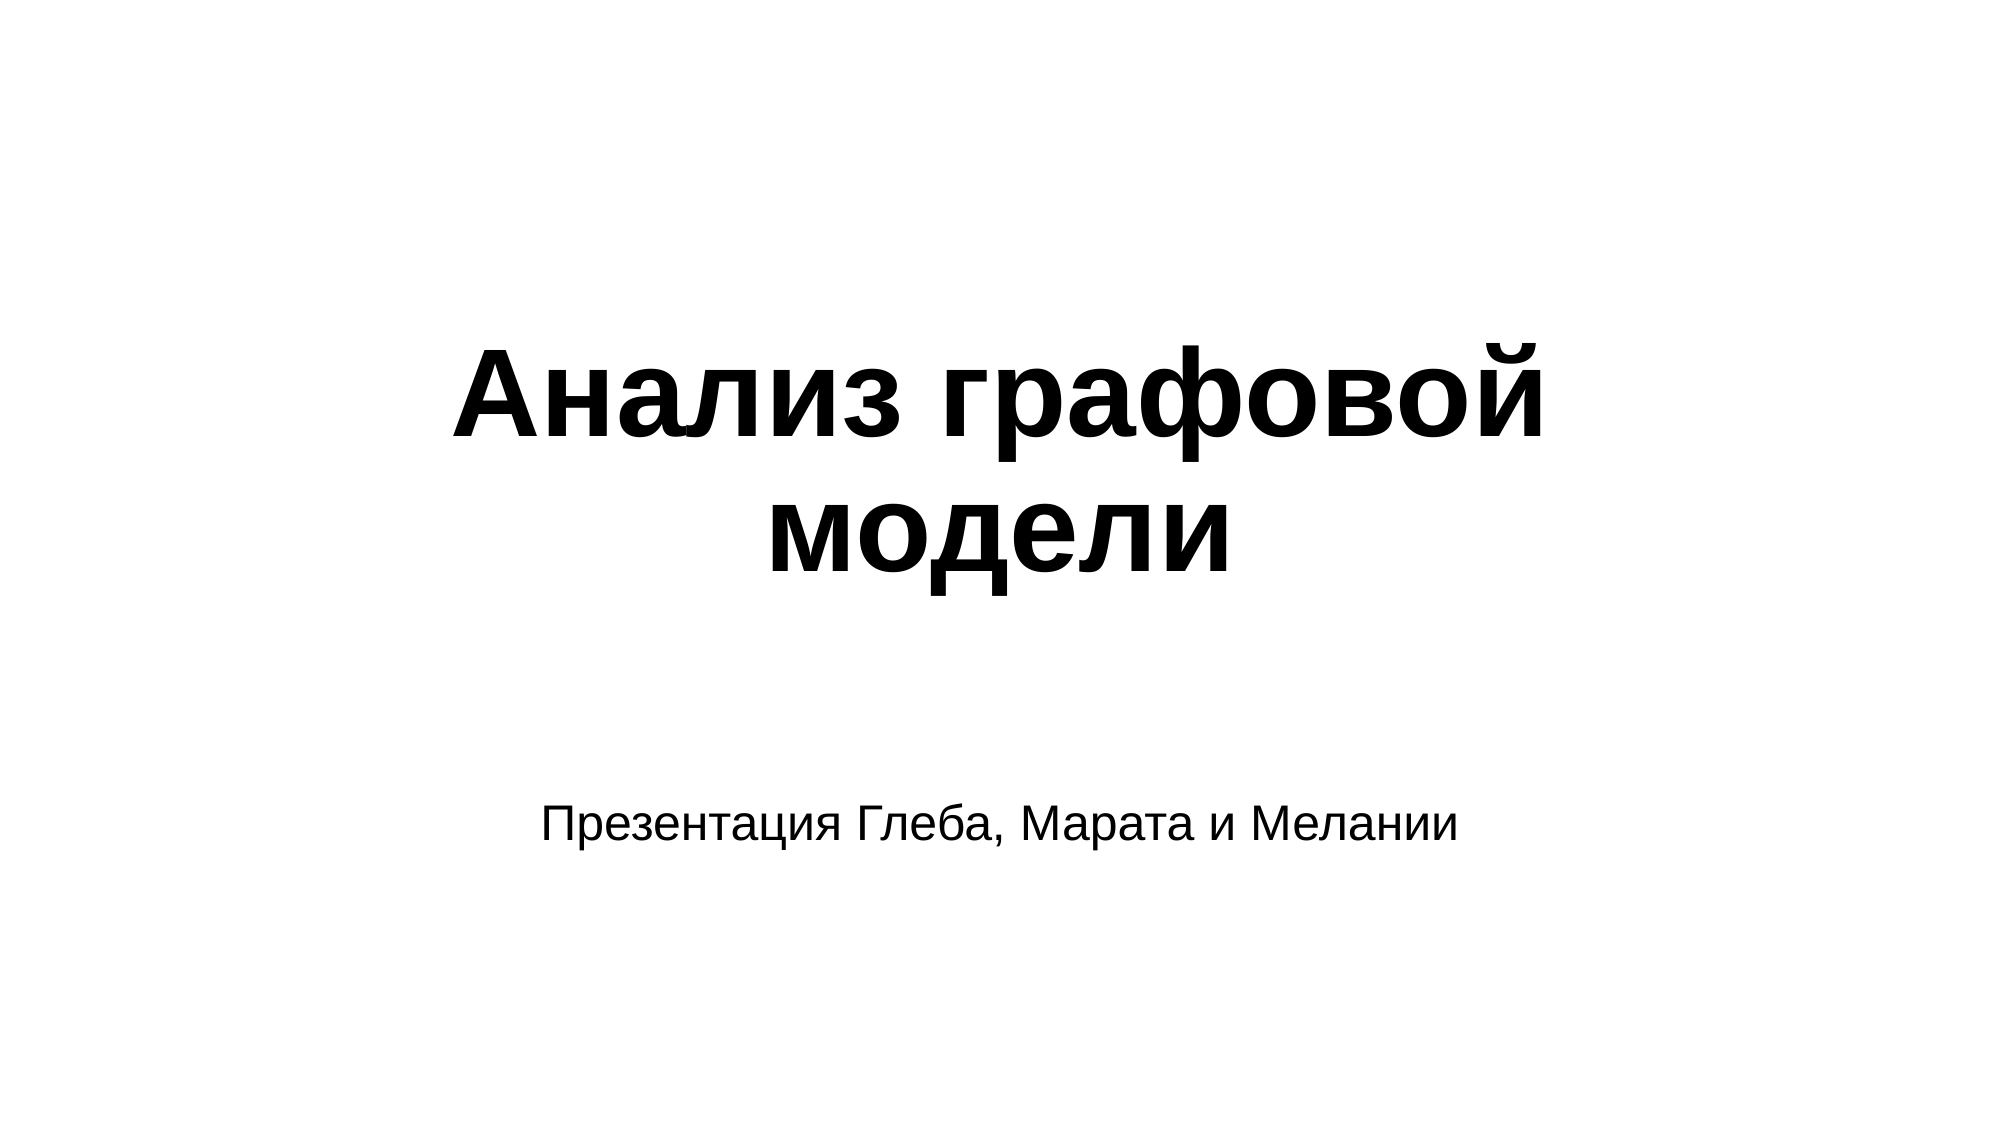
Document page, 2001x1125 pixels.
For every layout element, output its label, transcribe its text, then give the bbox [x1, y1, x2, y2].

subtitle Презентация Глеба, Марата и Мелании [249, 789, 1750, 878]
title Анализ графовой модели [249, 300, 1750, 607]
